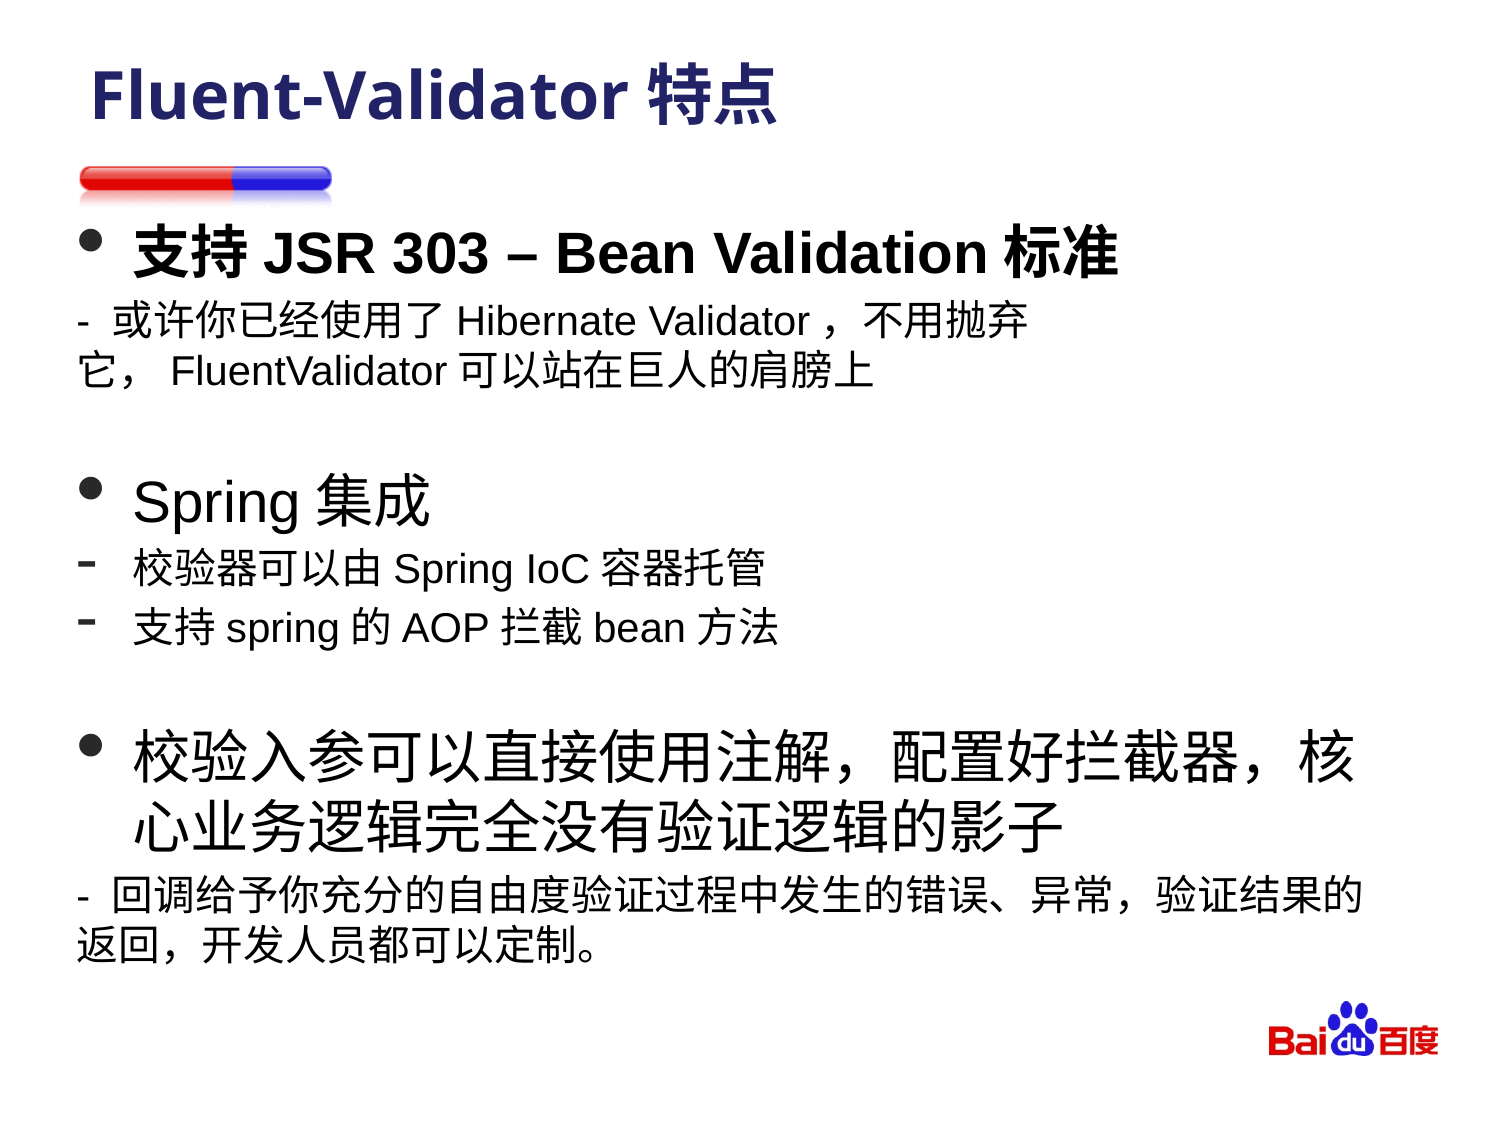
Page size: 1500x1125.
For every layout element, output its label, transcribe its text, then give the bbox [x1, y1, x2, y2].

list 支持JSR 303 – Bean Validation标准 - 或许你已经使用了Hibernate Validator，不用抛弃它，FluentValidator可以站在巨人的肩膀上 Spring集成 校验器可以由Spring IoC容器托管 支持spring的AOP拦截bean方法 校验入参可以直接使用注解，配置好拦截器，核心业务逻辑完全没有验证逻辑的影子 - 回调给予你充分的自由度验证过程中发生的错误、异常，验证结果的返回，开发人员都可以定制。 [61, 207, 1412, 951]
title Fluent-Validator特点 [75, 45, 1425, 233]
picture [1269, 1001, 1438, 1056]
